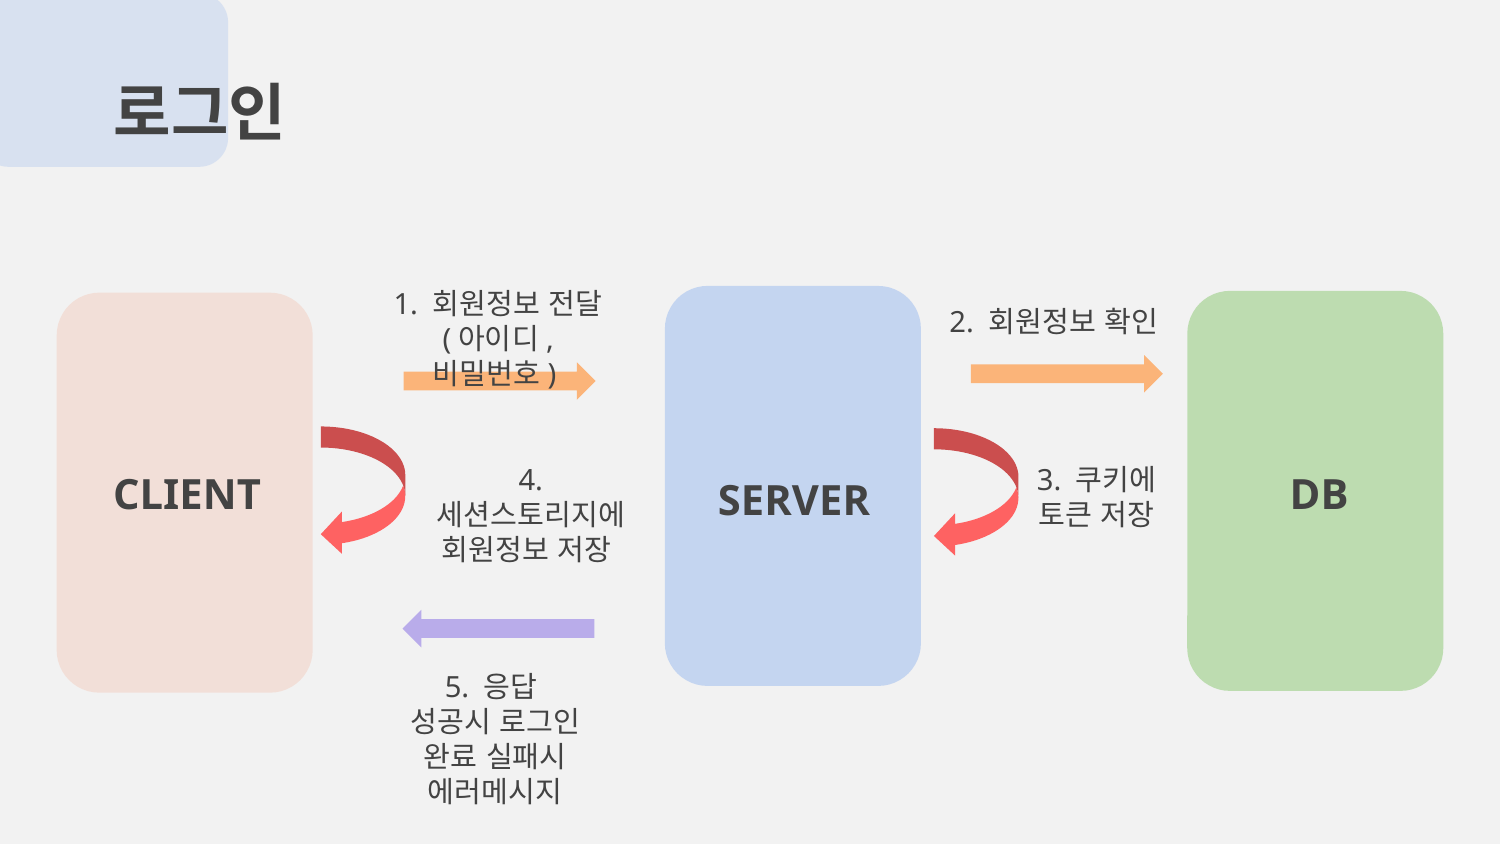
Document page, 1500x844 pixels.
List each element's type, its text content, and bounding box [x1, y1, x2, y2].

text_box [931, 426, 1021, 558]
text_box [664, 285, 921, 443]
text_box [968, 353, 1165, 395]
text_box [400, 607, 597, 650]
title SERVER [664, 443, 924, 539]
text_box 5. 응답 성공시 로그인 완료 실패시 에러메시지 [367, 653, 624, 792]
title DB [1191, 438, 1448, 534]
text_box 3. 쿠키에 토큰 저장 [1018, 446, 1184, 558]
text_box [1187, 290, 1444, 691]
subtitle 1. 회원정보 전달 (아이디, 비밀번호) [370, 270, 627, 335]
text_box [56, 292, 313, 693]
title 로그인 [98, 58, 656, 182]
title CLIENT [59, 438, 316, 534]
text_box 4. 세션스토리지에 회원정보 저장 [402, 446, 659, 511]
text_box [664, 539, 921, 686]
text_box [318, 424, 408, 556]
text_box [401, 360, 598, 402]
text_box 2. 회원정보 확인 [930, 288, 1187, 353]
